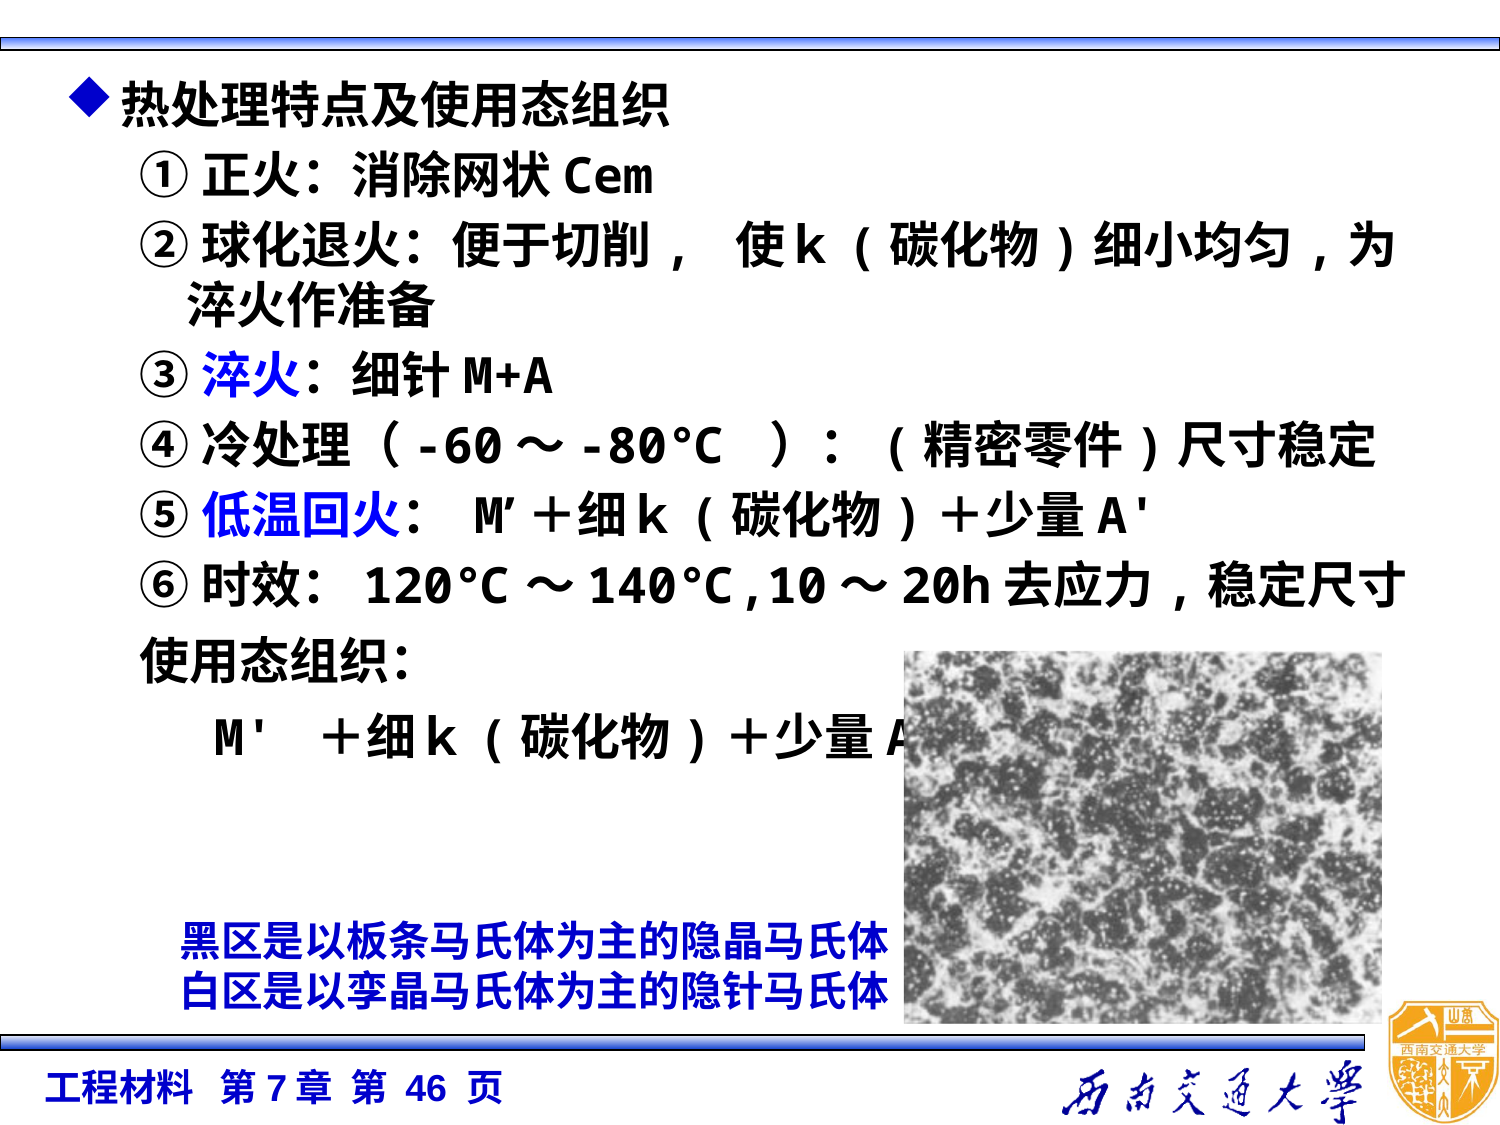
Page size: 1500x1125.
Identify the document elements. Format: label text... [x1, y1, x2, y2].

picture [1062, 1083, 1363, 1125]
text_box 黑区是以板条马氏体为主的隐晶马氏体 白区是以孪晶马氏体为主的隐针马氏体 [88, 907, 904, 1022]
list 热处理特点及使用态组织 ①正火：消除网状Cem ②球化退火：便于切削, 使ｋ(碳化物)细小均匀,为淬火作准备 ③淬火：细针M+A ④冷处理（-60～-80℃ ）：(精密零件)尺寸稳定 ⑤低温回火： M’＋细ｋ(碳化物)＋少量A' ⑥时效：120℃～140℃,10～20h去应力,稳定尺寸 使用态组织： M' ＋细ｋ(碳化物)＋少量A' [49, 66, 1451, 1083]
picture [904, 597, 1382, 1076]
picture [1387, 999, 1500, 1125]
